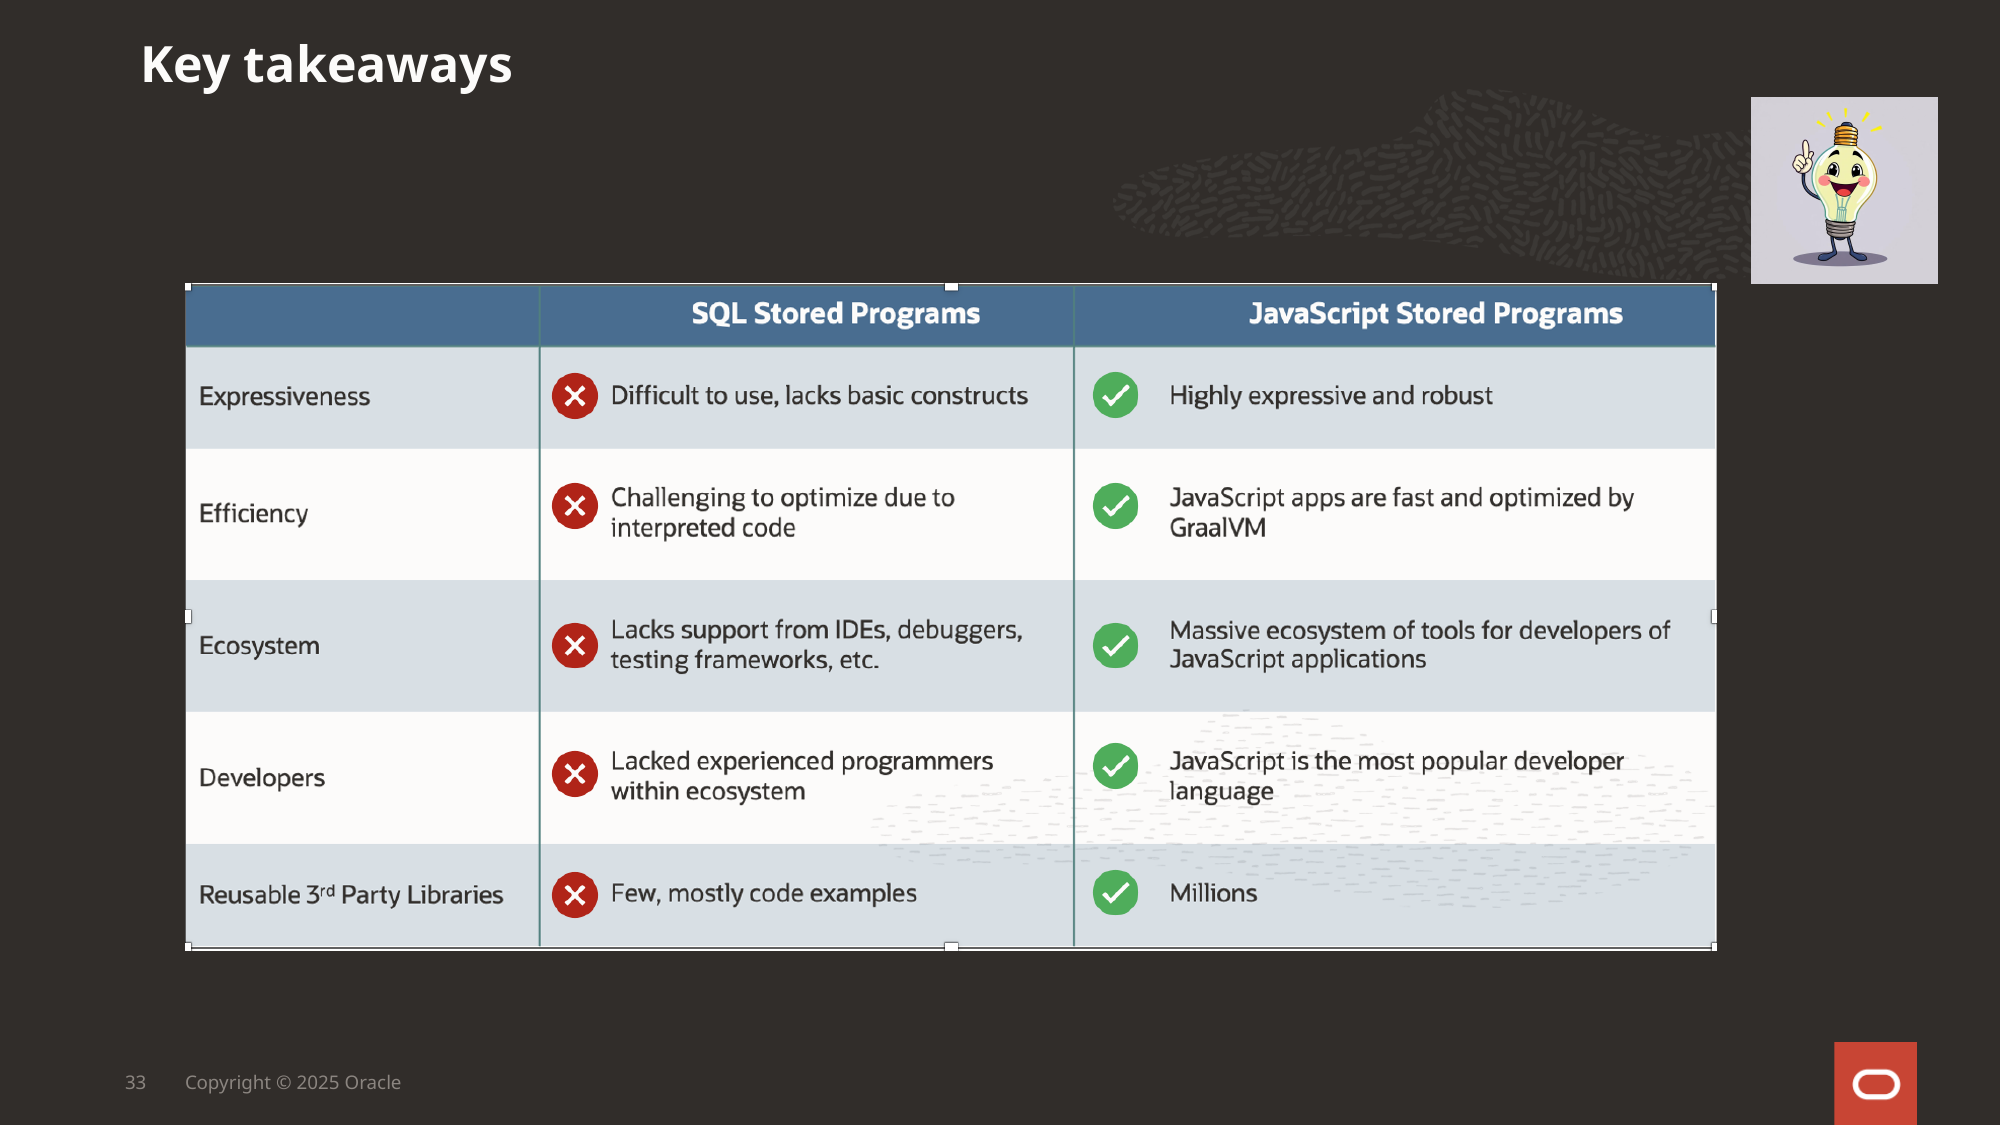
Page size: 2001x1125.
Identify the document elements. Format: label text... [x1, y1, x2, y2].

slide_number 33 [125, 1053, 185, 1114]
text_box Key takeaways [126, 29, 1877, 165]
picture [184, 44, 1938, 951]
footer Copyright © 2025 Oracle [185, 1053, 1128, 1114]
